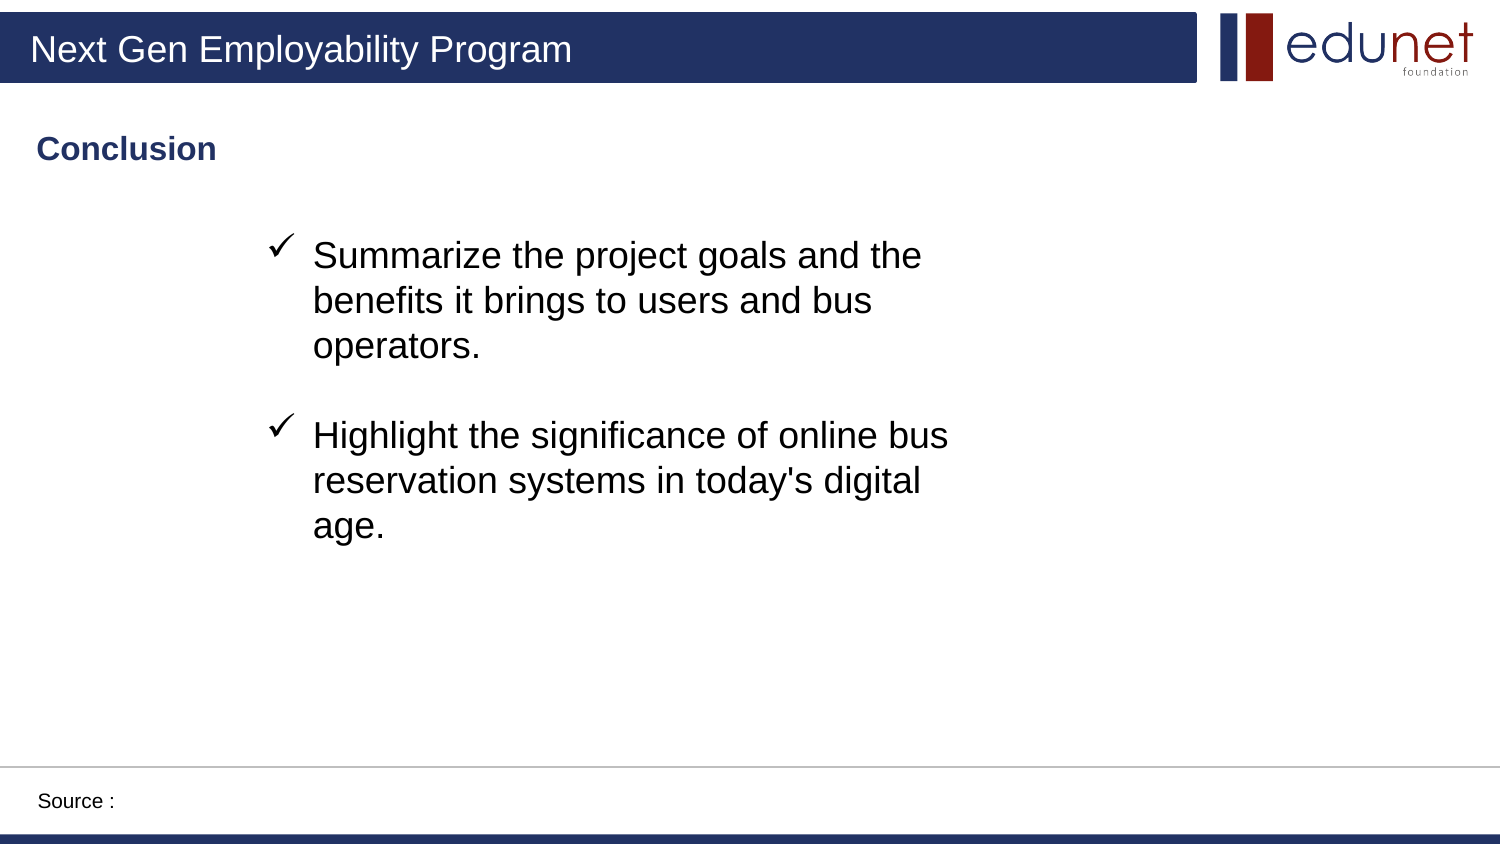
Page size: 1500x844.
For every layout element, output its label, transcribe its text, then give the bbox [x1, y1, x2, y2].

text_box Source : [22, 776, 139, 826]
text_box Summarize the project goals and the benefits it brings to users and bus operators. Highlight the significance of online bus reservation systems in today's digital age. [251, 223, 1002, 644]
title Conclusion [21, 111, 504, 165]
picture [1279, 14, 1482, 83]
